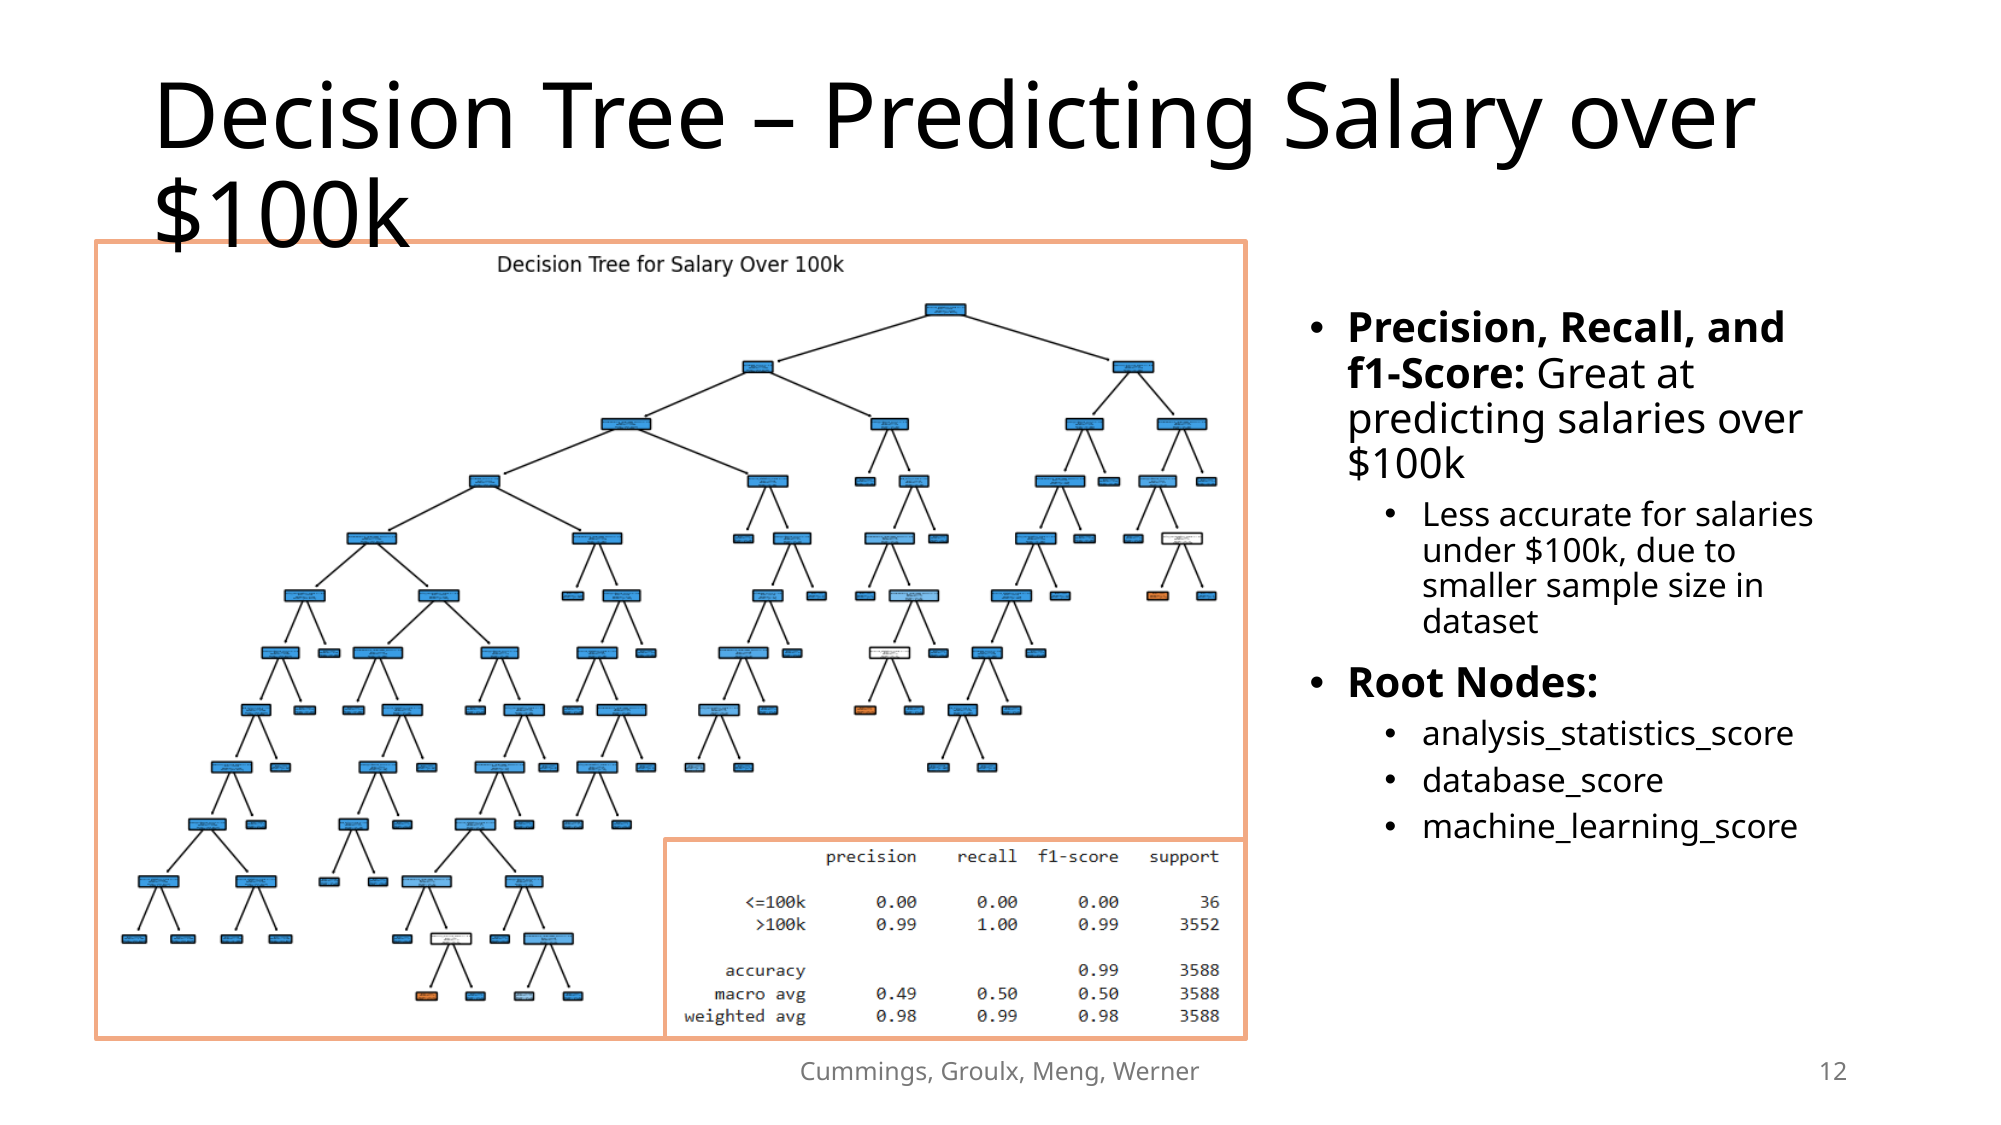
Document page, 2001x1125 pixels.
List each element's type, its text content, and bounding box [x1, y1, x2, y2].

title Decision Tree – Predicting Salary over $100k [137, 59, 1863, 278]
picture [97, 242, 1244, 1037]
footer Cummings, Groulx, Meng, Werner [662, 1042, 1338, 1103]
slide_number 12 [1412, 1042, 1863, 1103]
list Precision, Recall, and f1-Score: Great at predicting salaries over $100k Less accurate for salaries under $100k, due to smaller sample size in dataset Root Nodes: analysis_statistics_score database_score machine_learning_score [1294, 299, 1863, 1014]
